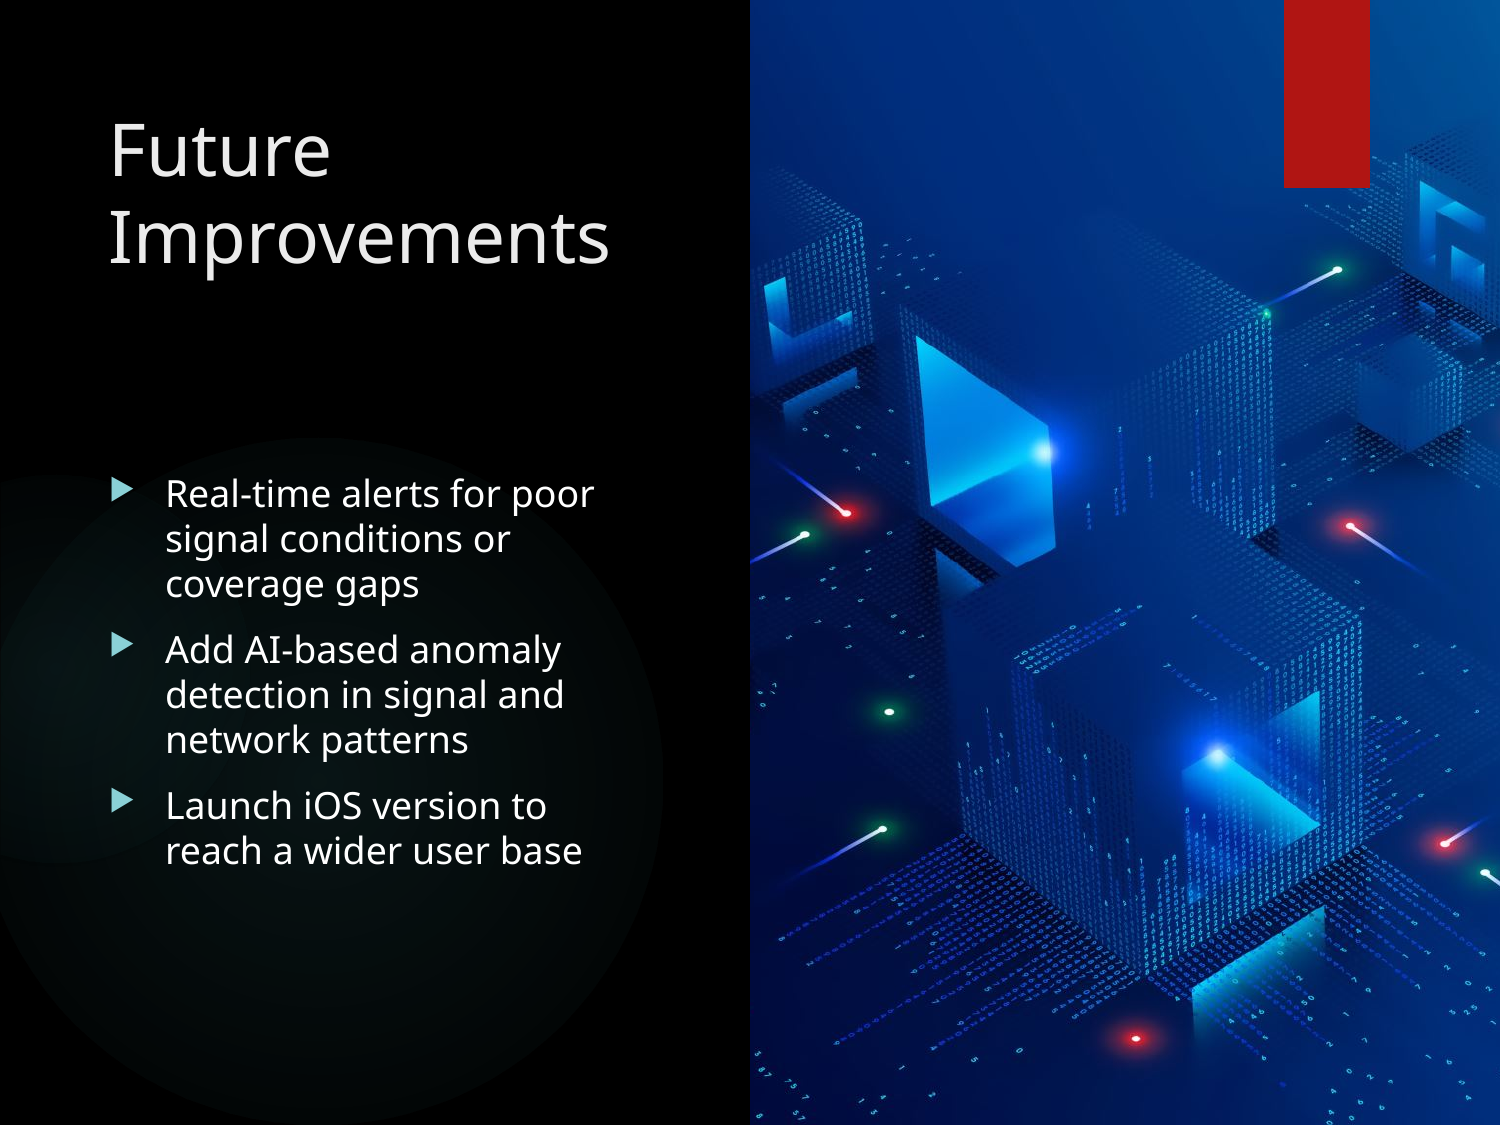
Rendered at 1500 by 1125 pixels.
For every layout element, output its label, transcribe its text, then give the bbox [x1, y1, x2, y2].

title Future Improvements [93, 57, 666, 324]
list Real-time alerts for poor signal conditions or coverage gaps Add AI-based anomaly detection in signal and network patterns Launch iOS version to reach a wider user base [93, 375, 666, 968]
picture [749, 0, 1500, 1125]
